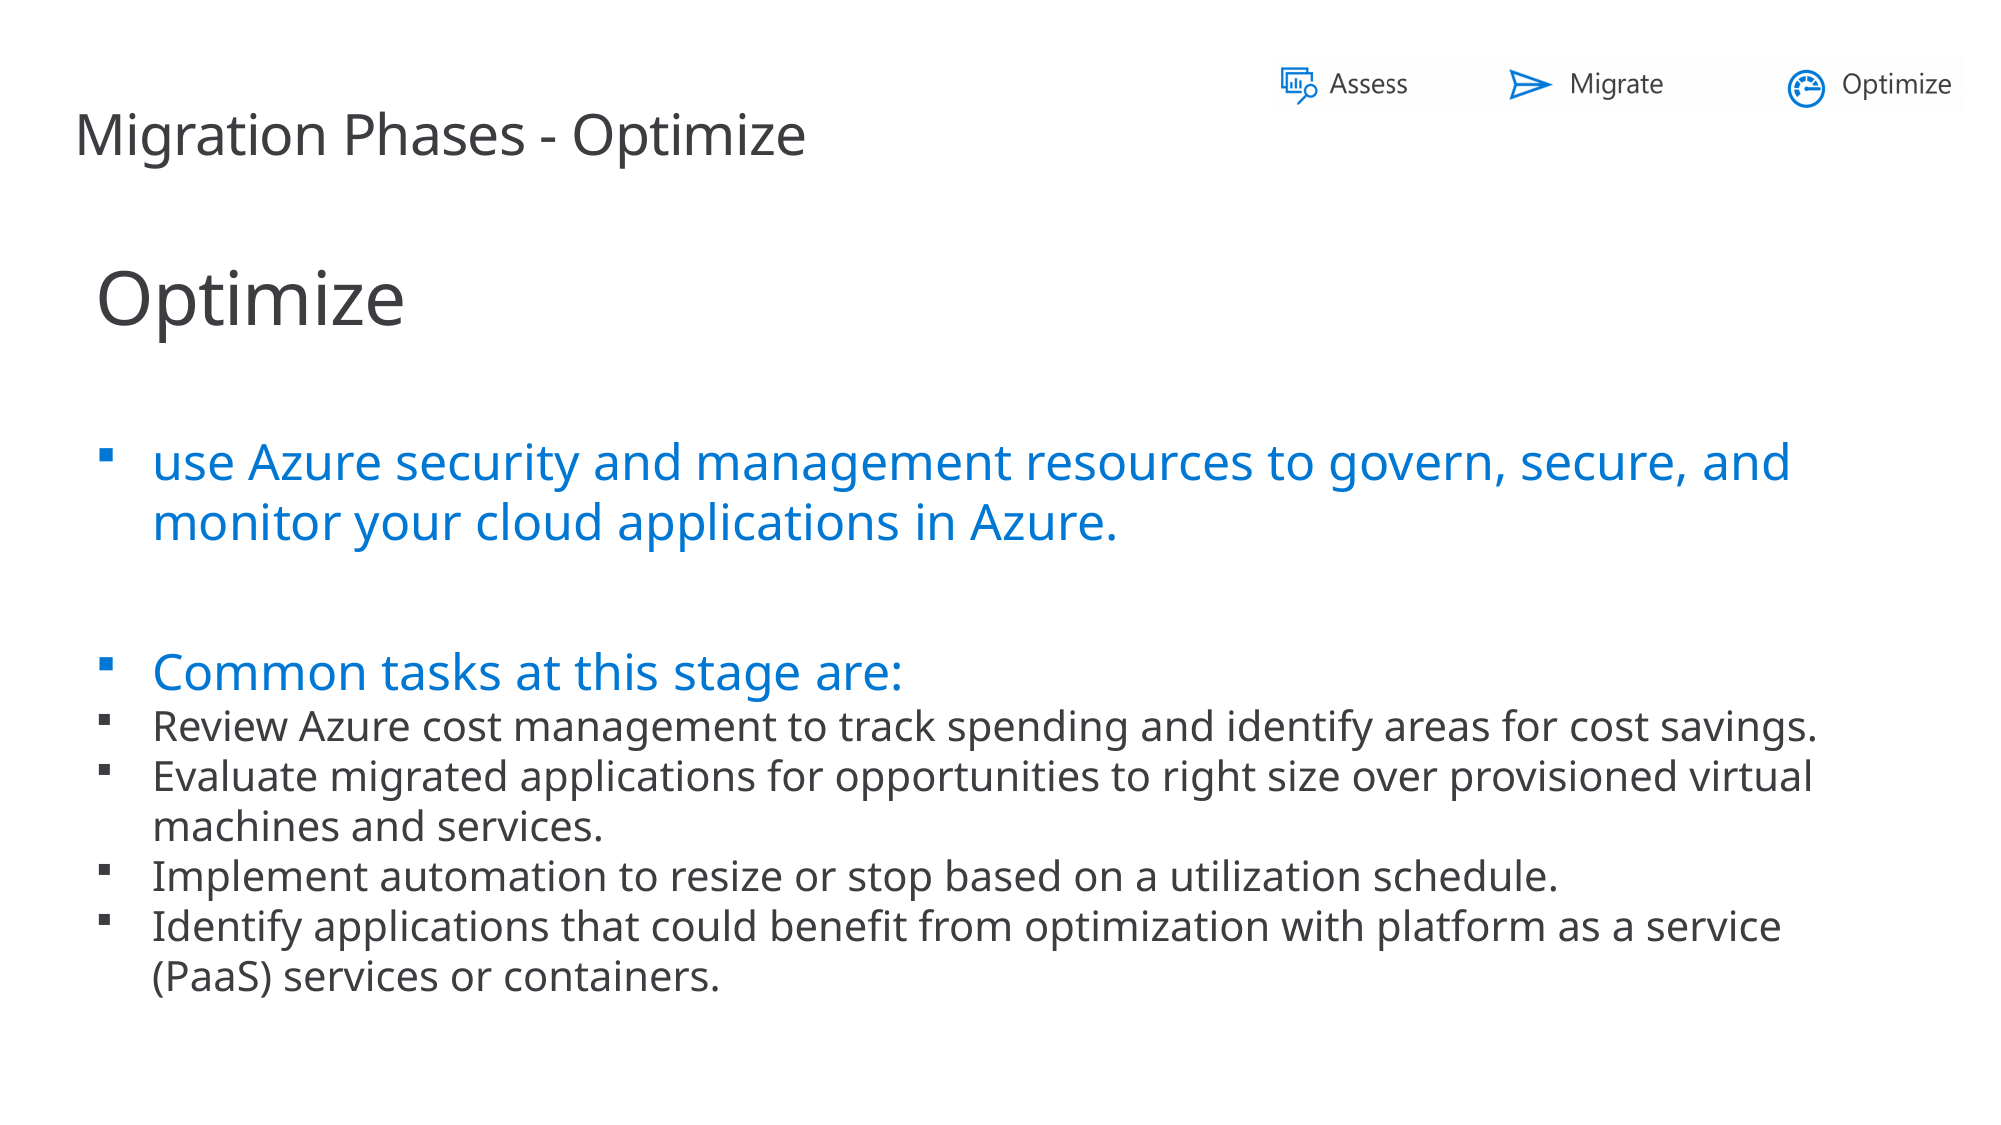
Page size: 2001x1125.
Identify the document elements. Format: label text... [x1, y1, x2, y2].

title Migration Phases - Optimize [74, 91, 1930, 225]
list Optimize use Azure security and management resources to govern, secure, and monitor your cloud applications in Azure. Common tasks at this stage are: Review Azure cost management to track spending and identify areas for cost savings. Evaluate migrated applications for opportunities to right size over provisioned virtual machines and services. Implement automation to resize or stop based on a utilization schedule. Identify applications that could benefit from optimization with platform as a service (PaaS) services or containers. [95, 235, 1904, 993]
picture [1272, 41, 1964, 121]
